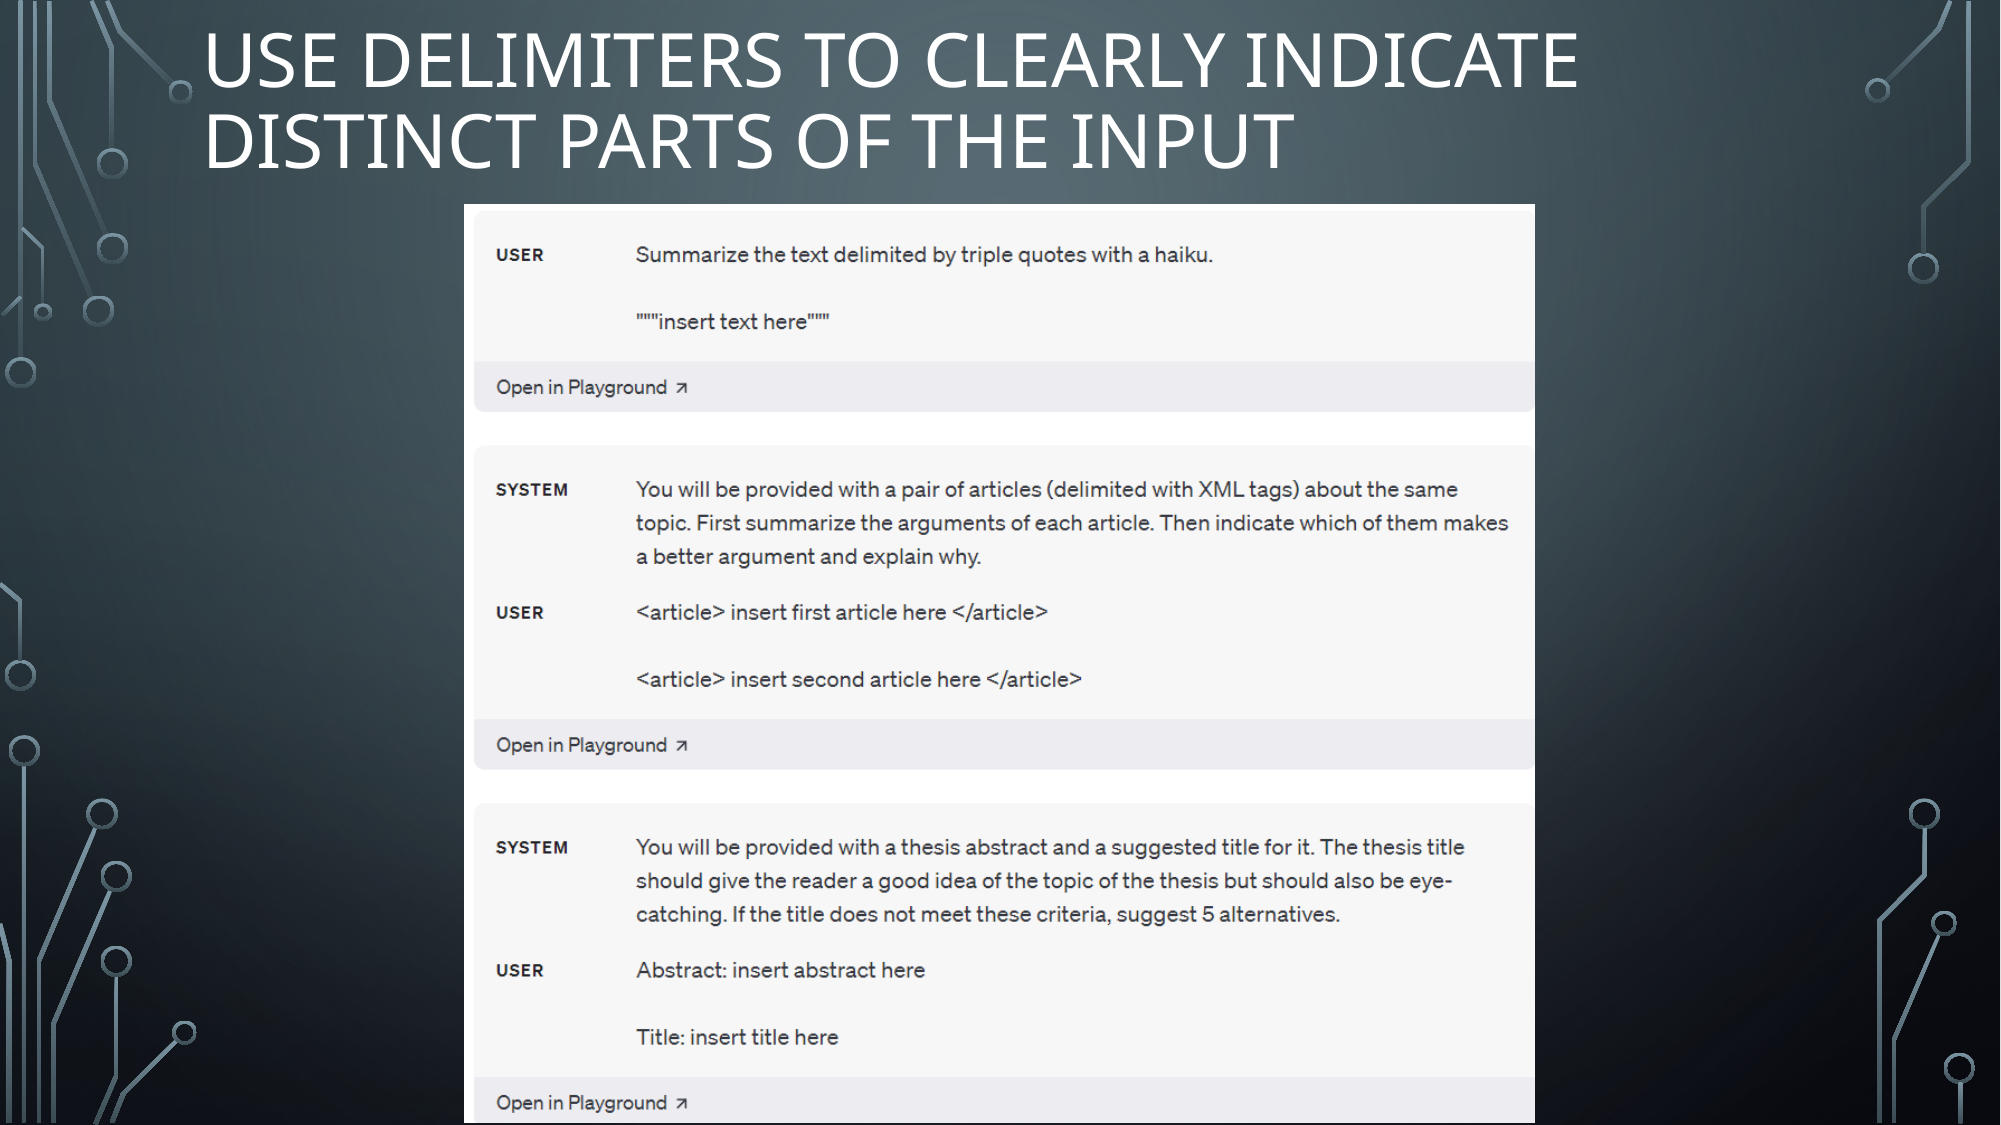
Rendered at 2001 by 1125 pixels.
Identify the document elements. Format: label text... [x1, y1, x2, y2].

title Use delimiters to clearly indicate distinct parts of the input [187, 2, 1813, 205]
picture [464, 204, 1536, 1124]
